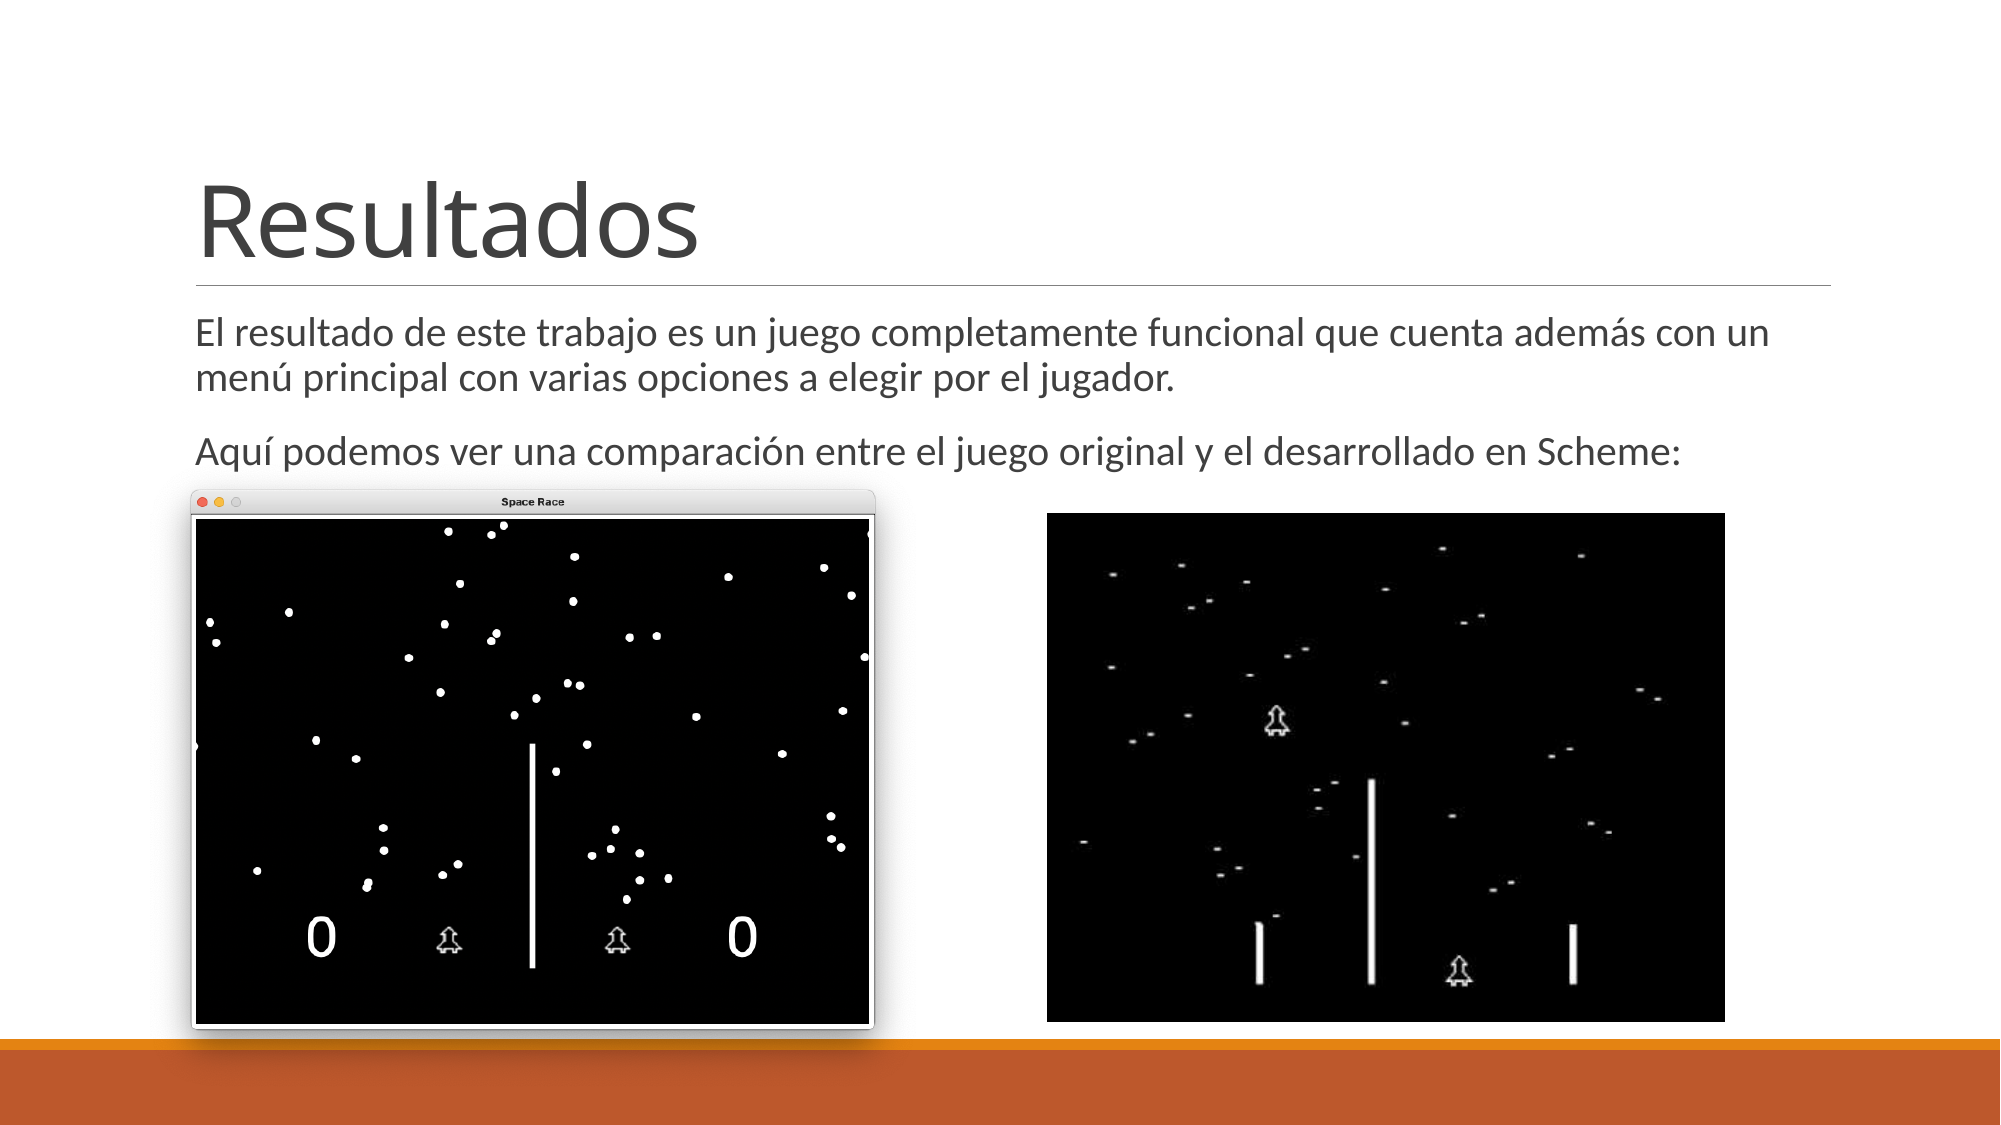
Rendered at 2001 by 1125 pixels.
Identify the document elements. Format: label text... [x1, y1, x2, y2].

title Resultados [180, 47, 1830, 285]
list El resultado de este trabajo es un juego completamente funcional que cuenta además con un menú principal con varias opciones a elegir por el jugador. Aquí podemos ver una comparación entre el juego original y el desarrollado en Scheme: [180, 302, 1830, 963]
picture [1046, 512, 1726, 1022]
picture [142, 457, 923, 1093]
